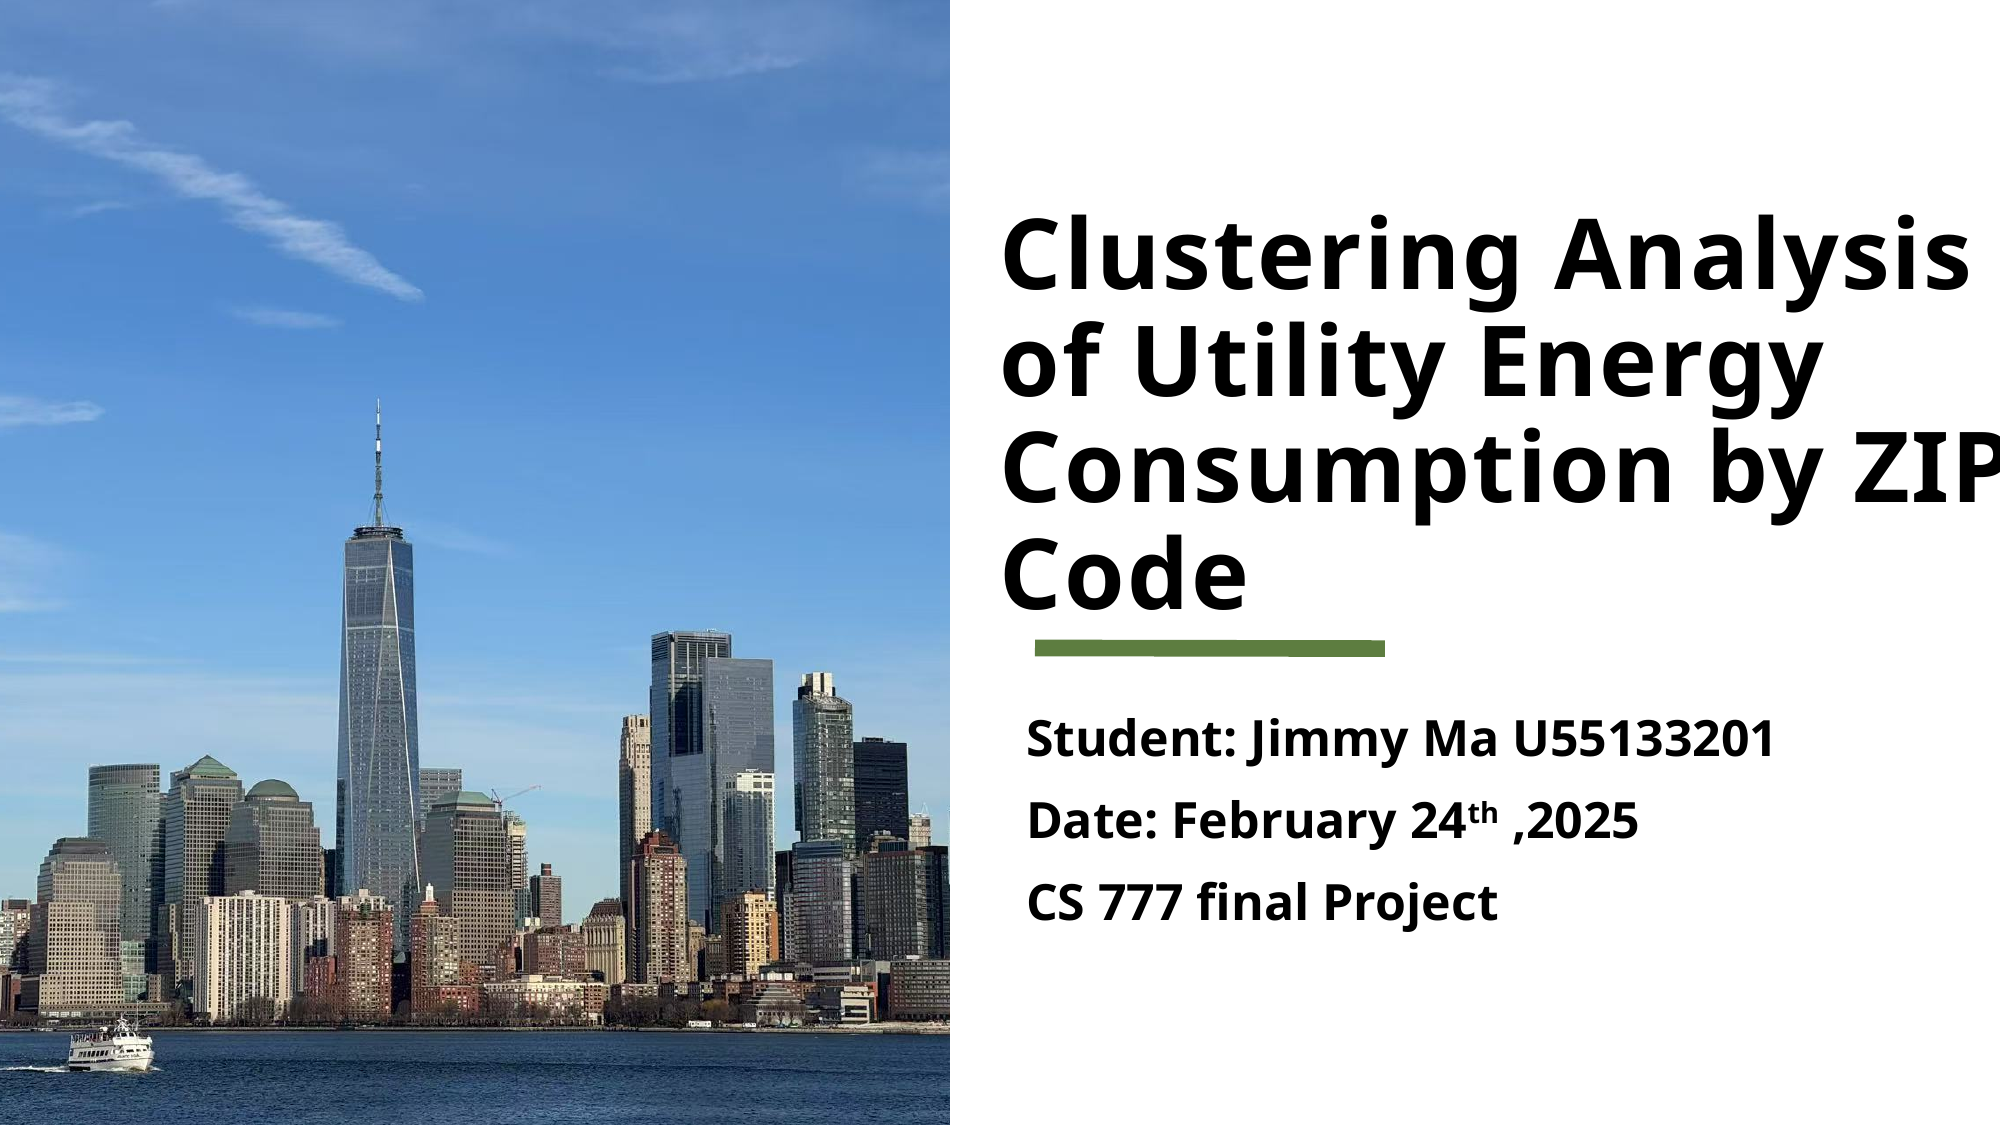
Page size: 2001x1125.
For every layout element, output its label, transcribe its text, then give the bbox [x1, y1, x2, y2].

list Student: Jimmy Ma U55133201 Date: February 24th ,2025 CS 777 final Project [1026, 707, 1927, 978]
picture [0, 0, 950, 1125]
title Clustering Analysis of Utility Energy Consumption by ZIP Code [999, 91, 2000, 632]
